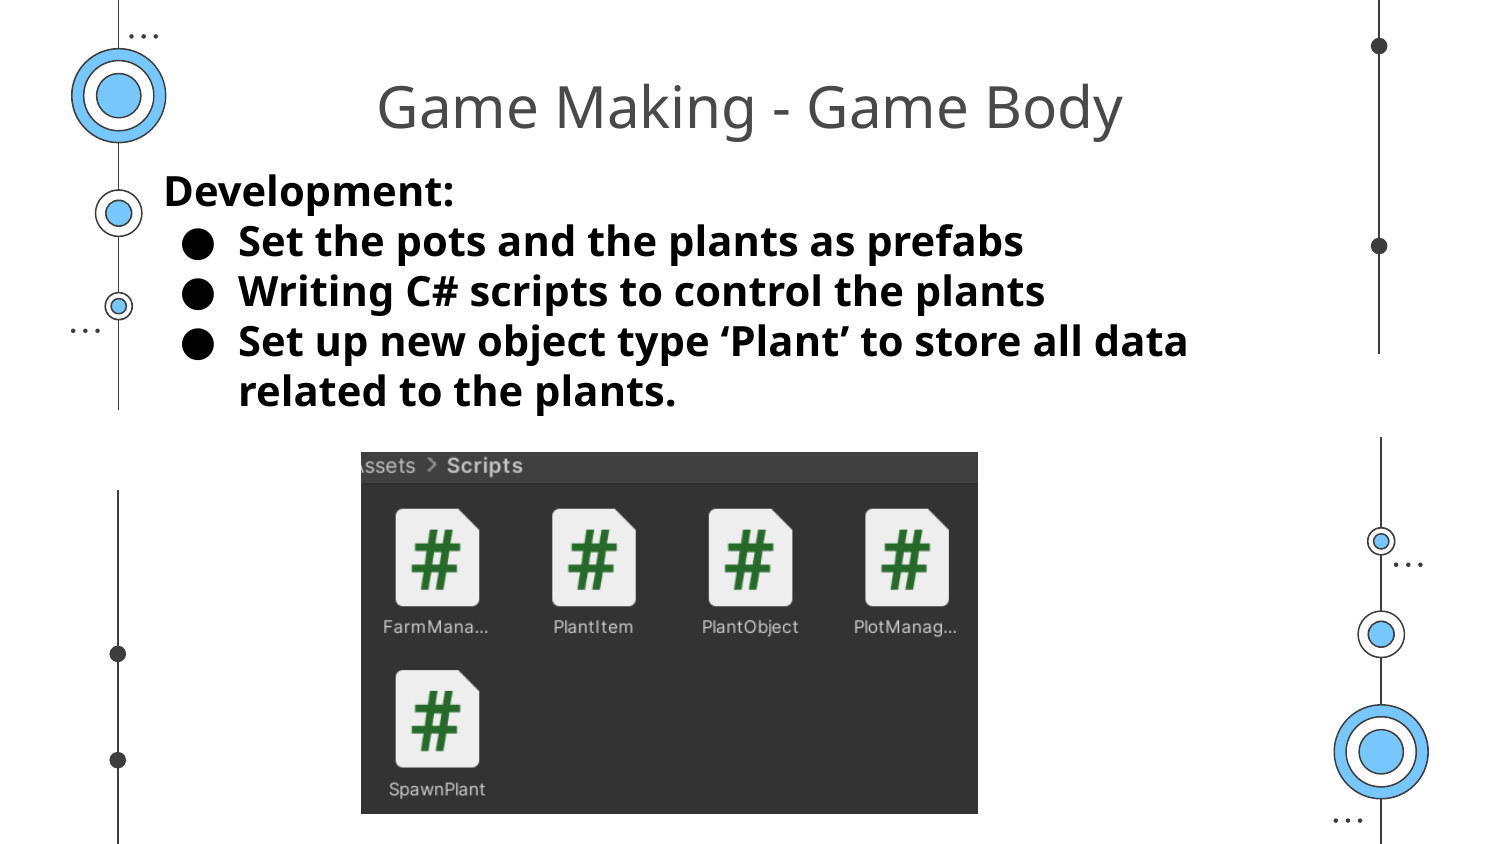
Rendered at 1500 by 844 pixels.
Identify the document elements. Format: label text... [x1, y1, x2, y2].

picture [361, 451, 979, 814]
text_box Development: Set the pots and the plants as prefabs Writing C# scripts to control the plants Set up new object type ‘Plant’ to store all data related to the plants. [148, 149, 1352, 430]
title Game Making - Game Body [299, 55, 1201, 150]
